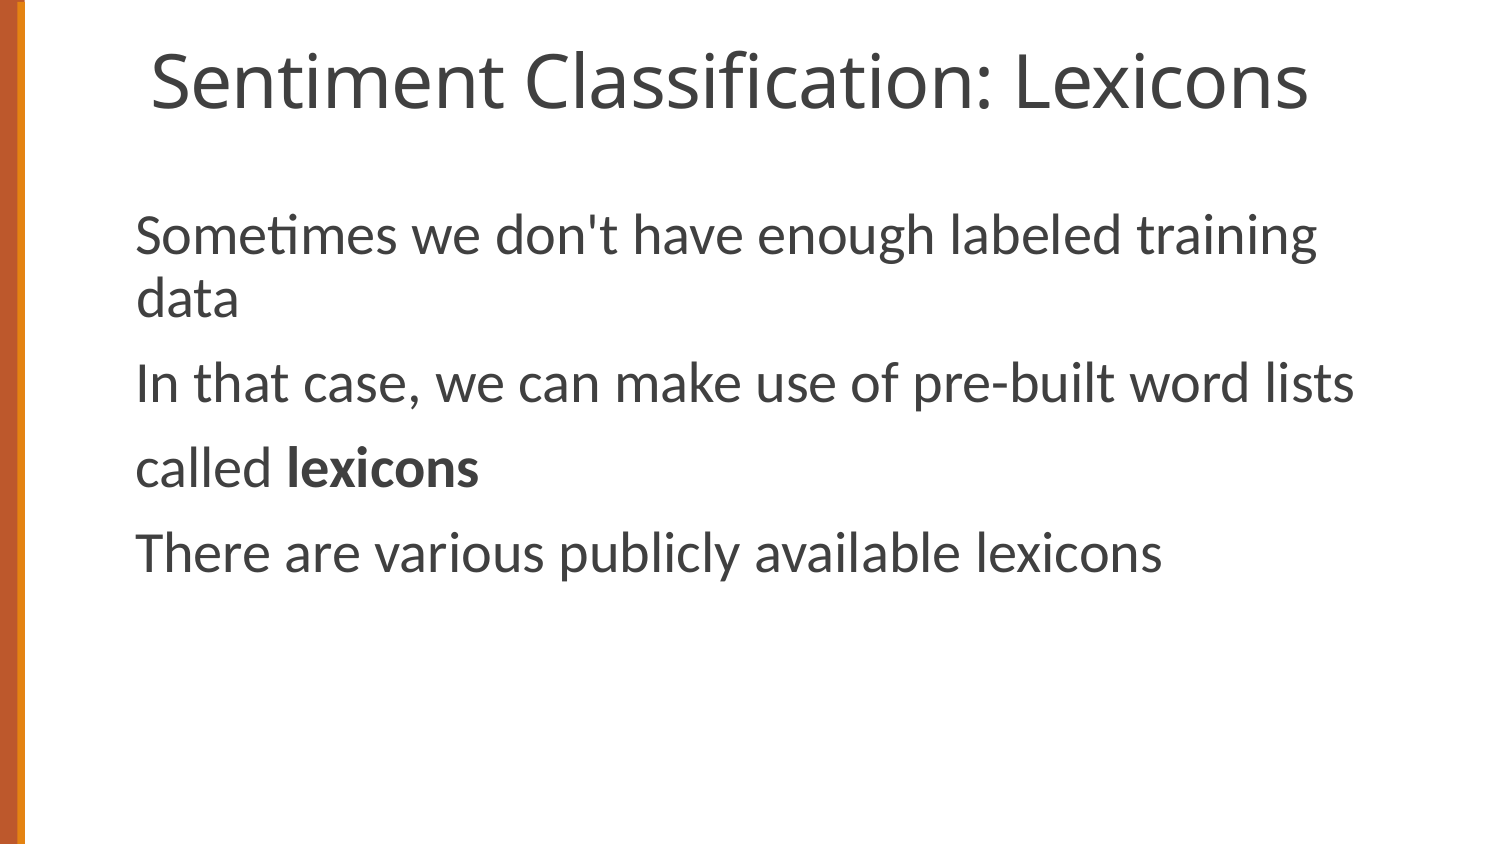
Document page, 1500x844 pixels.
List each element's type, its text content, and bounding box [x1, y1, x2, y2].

list Sometimes we don't have enough labeled training data In that case, we can make use of pre-built word lists called lexicons There are various publicly available lexicons [135, 196, 1373, 760]
title Sentiment Classification: Lexicons [135, 19, 1373, 132]
